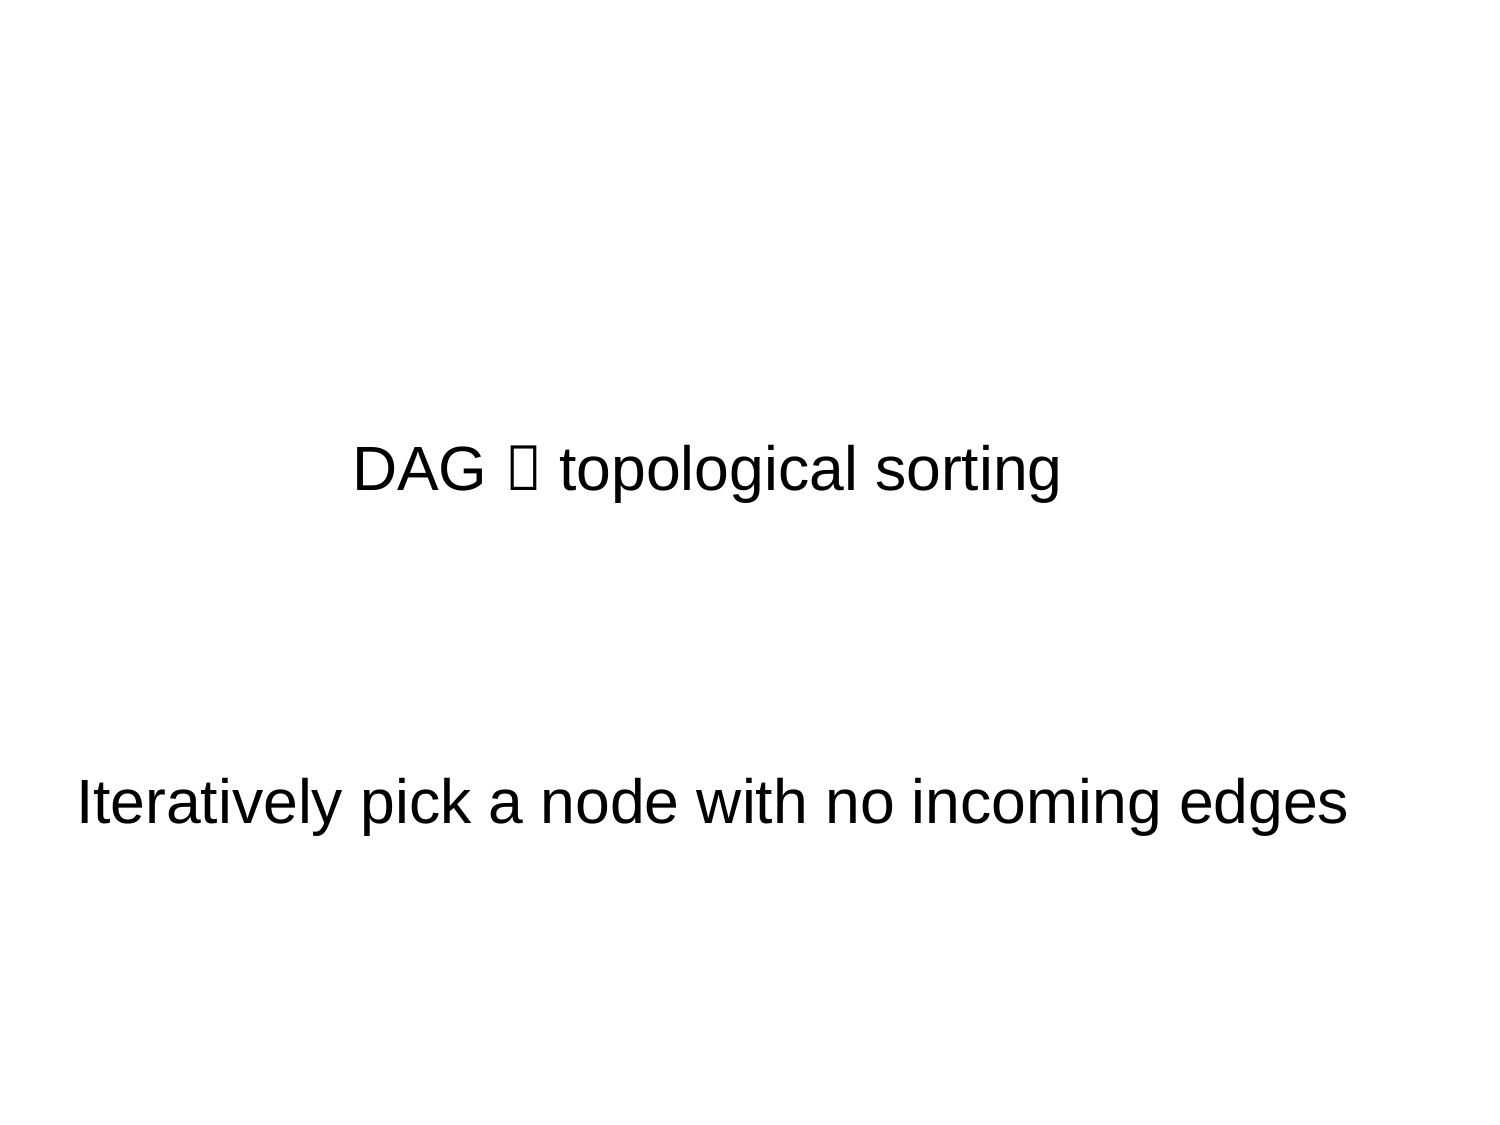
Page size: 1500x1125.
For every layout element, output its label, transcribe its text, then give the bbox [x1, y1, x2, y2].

text_box DAG  topological sorting [337, 420, 1079, 510]
text_box Iteratively pick a node with no incoming edges [61, 753, 1366, 844]
